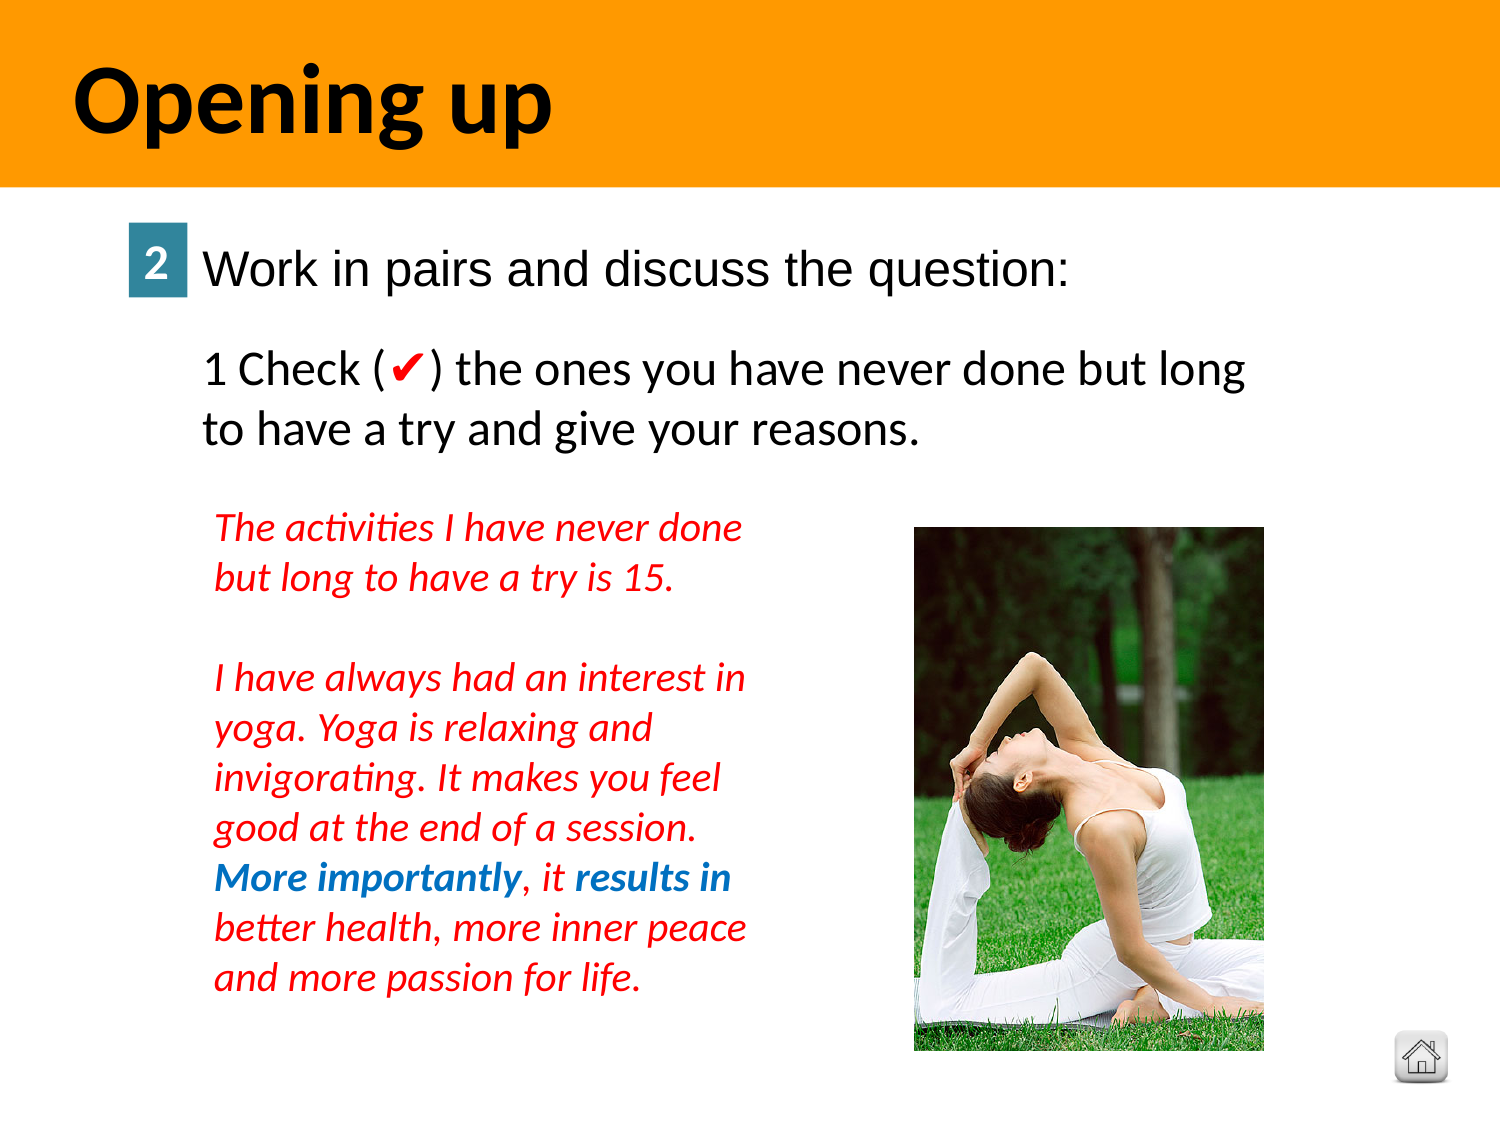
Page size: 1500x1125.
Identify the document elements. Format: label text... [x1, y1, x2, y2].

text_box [198, 491, 1264, 1052]
text_box Opening up [0, 0, 1500, 190]
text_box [128, 222, 1290, 305]
picture [1382, 1019, 1460, 1097]
text_box 1 Check (✔) the ones you have never done but long to have a try and give your reasons. [187, 328, 1313, 463]
